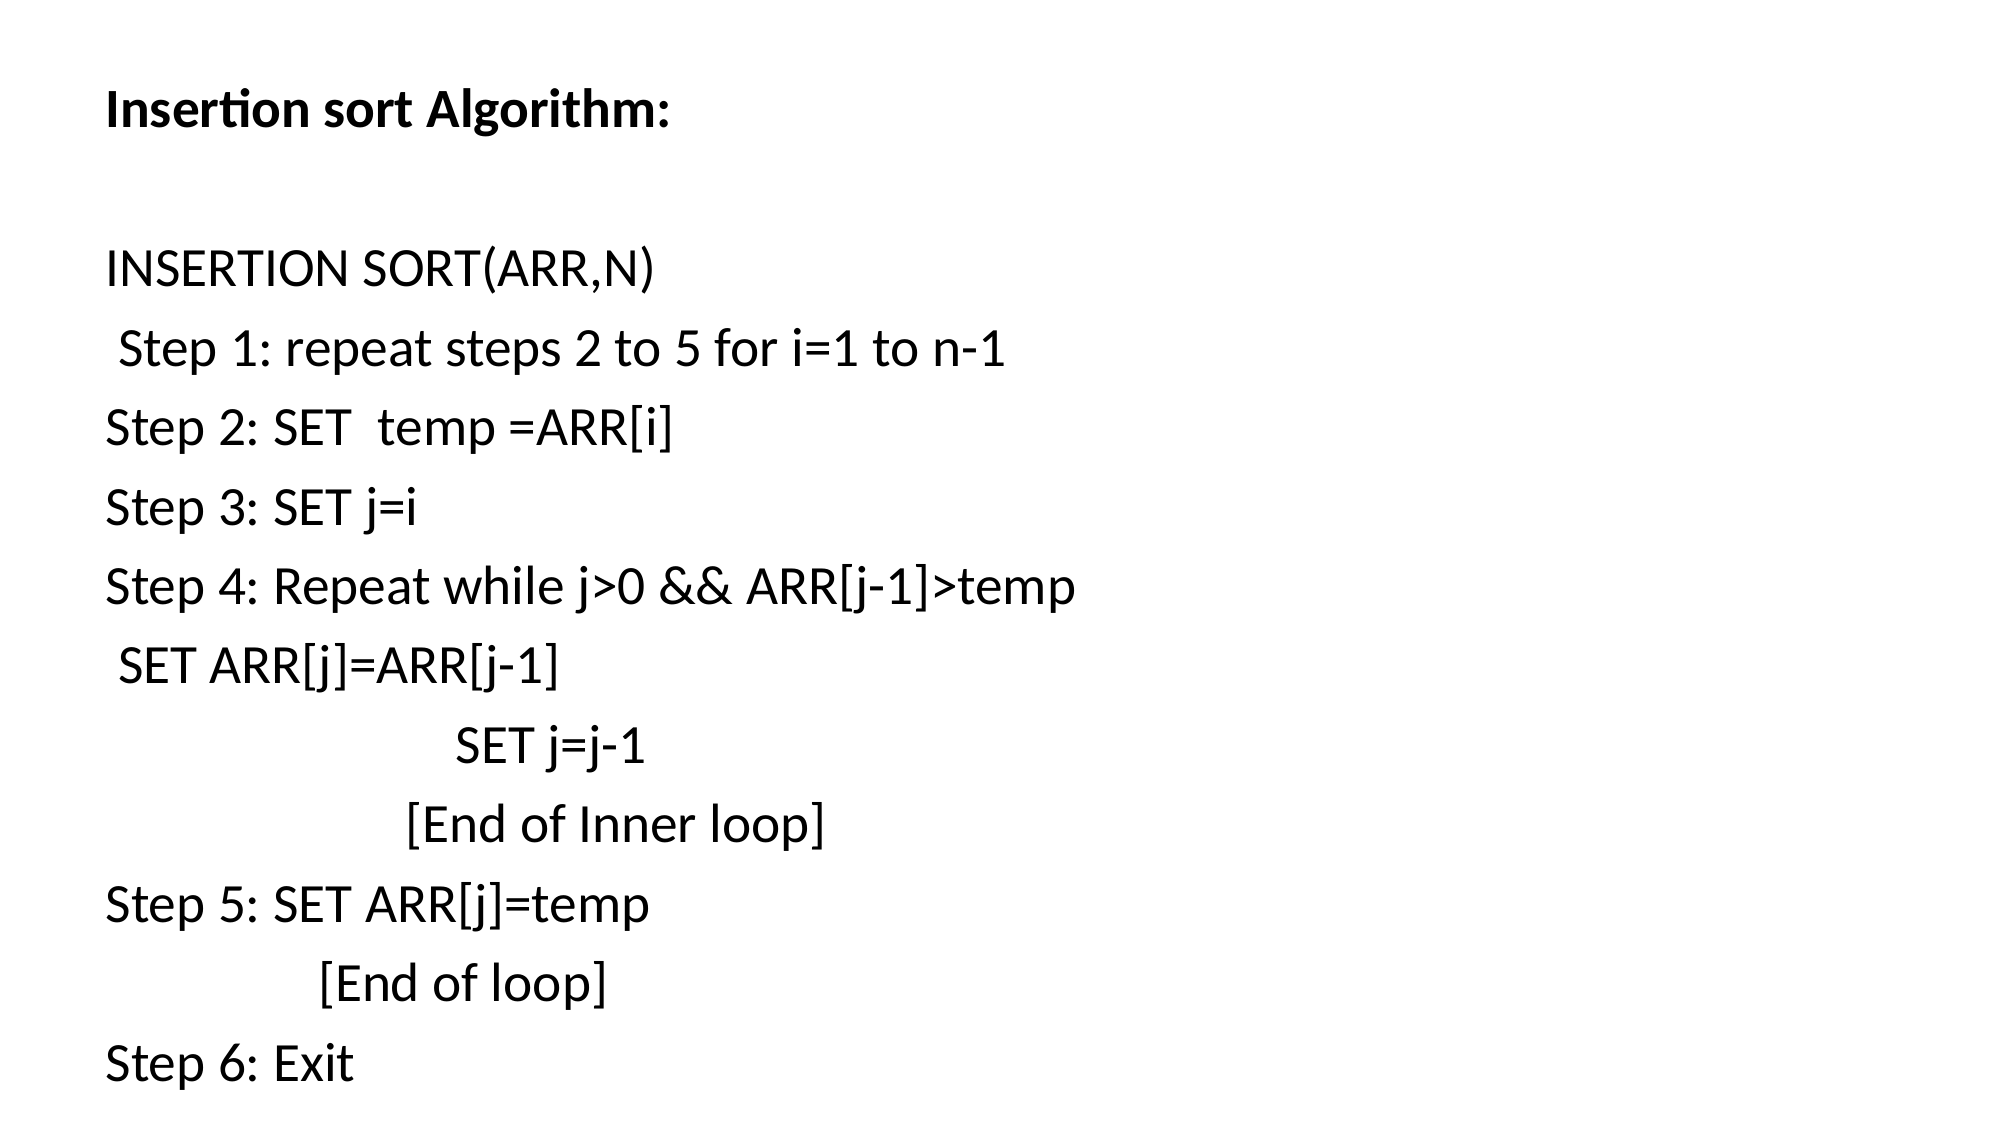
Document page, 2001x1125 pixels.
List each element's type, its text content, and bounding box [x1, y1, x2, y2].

list Insertion sort Algorithm: INSERTION SORT(ARR,N) Step 1: repeat steps 2 to 5 for i=1 to n-1 Step 2: SET temp =ARR[i] Step 3: SET j=i Step 4: Repeat while j>0 && ARR[j-1]>temp SET ARR[j]=ARR[j-1] SET j=j-1 [End of Inner loop] Step 5: SET ARR[j]=temp [End of loop] Step 6: Exit [90, 72, 1863, 1111]
